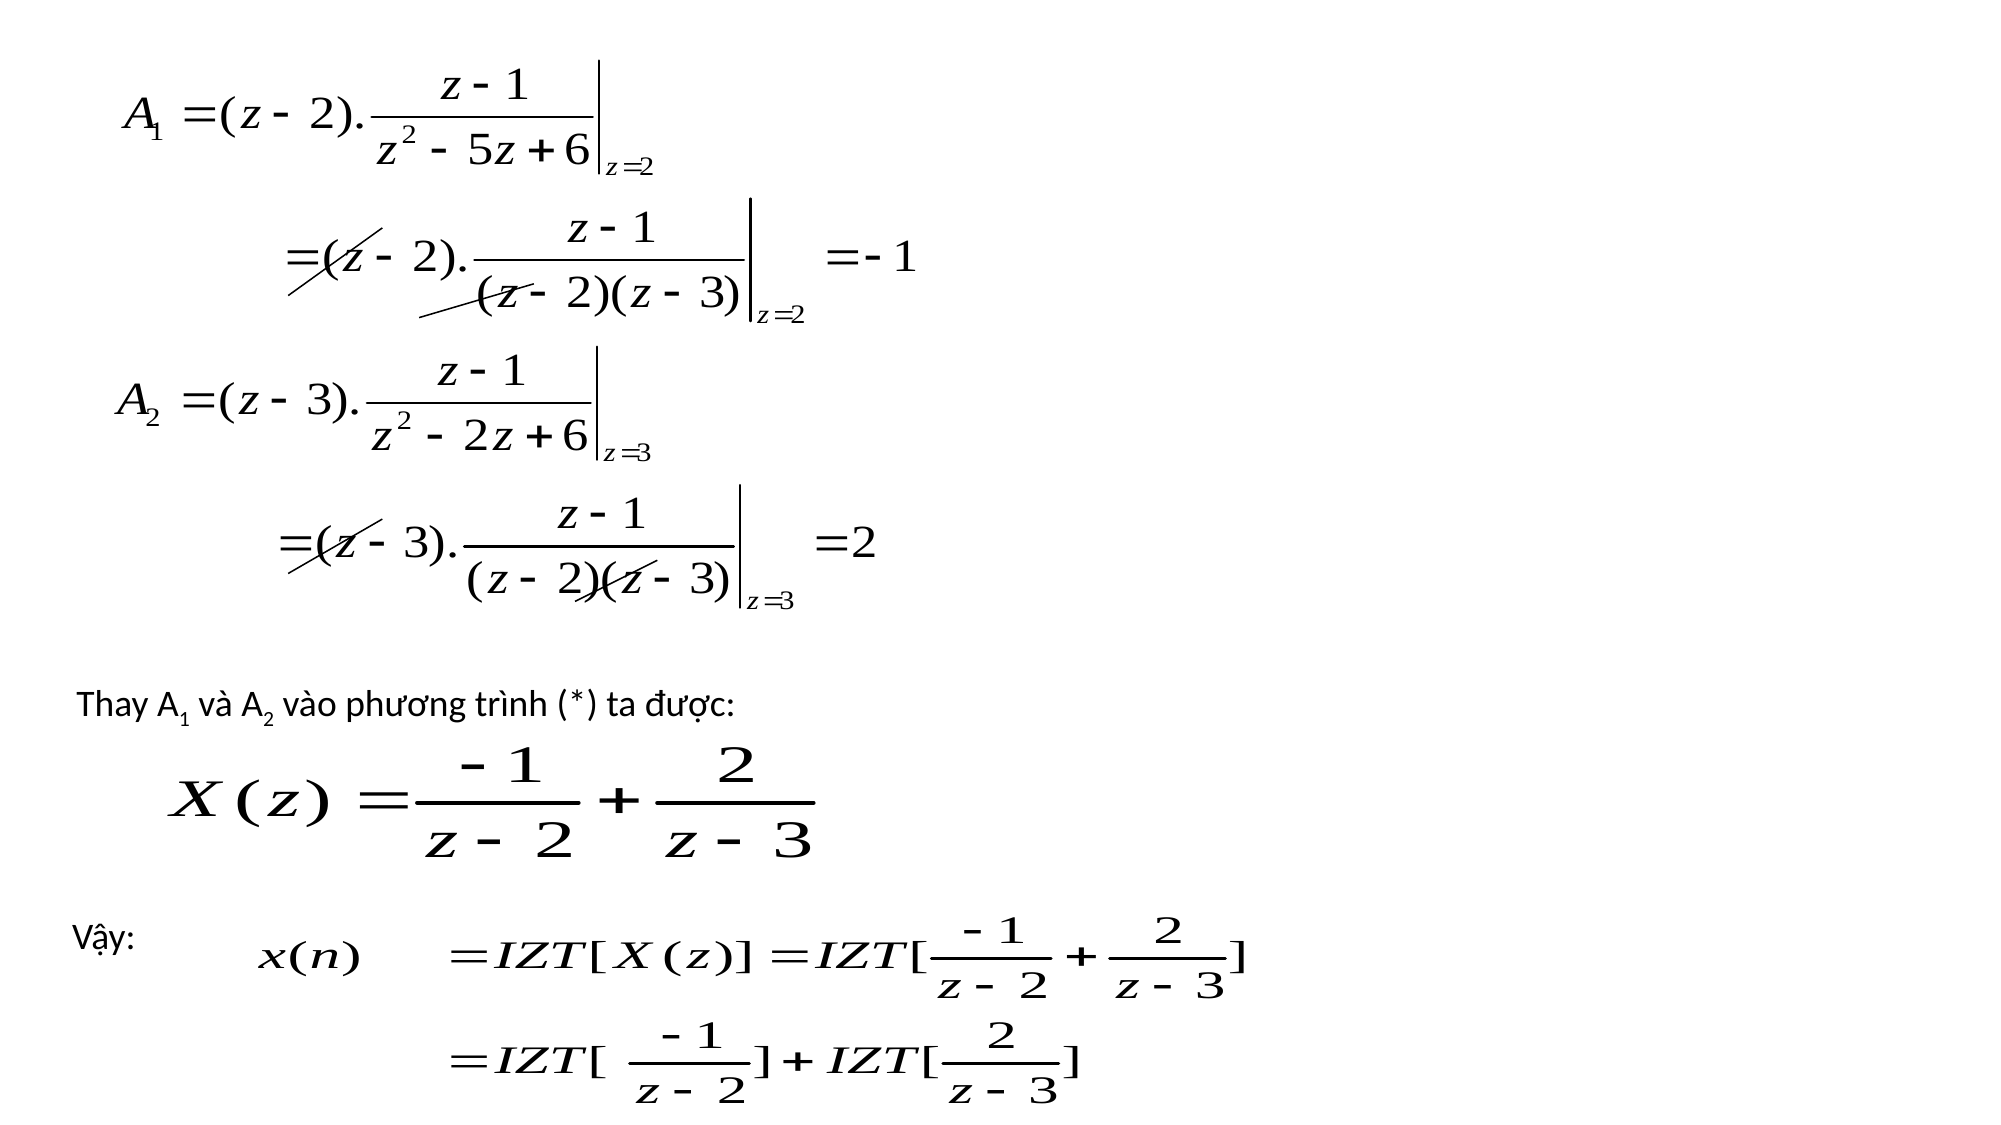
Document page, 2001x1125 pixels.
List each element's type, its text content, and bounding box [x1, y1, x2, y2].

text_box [151, 732, 924, 869]
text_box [418, 283, 534, 318]
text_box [574, 560, 658, 602]
text_box Thay A1 và A2 vào phương trình (*) ta được: [61, 671, 1012, 738]
text_box Vậy: [57, 904, 212, 965]
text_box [246, 904, 1259, 1114]
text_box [105, 335, 886, 621]
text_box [287, 227, 383, 296]
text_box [112, 49, 924, 335]
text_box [287, 518, 383, 574]
